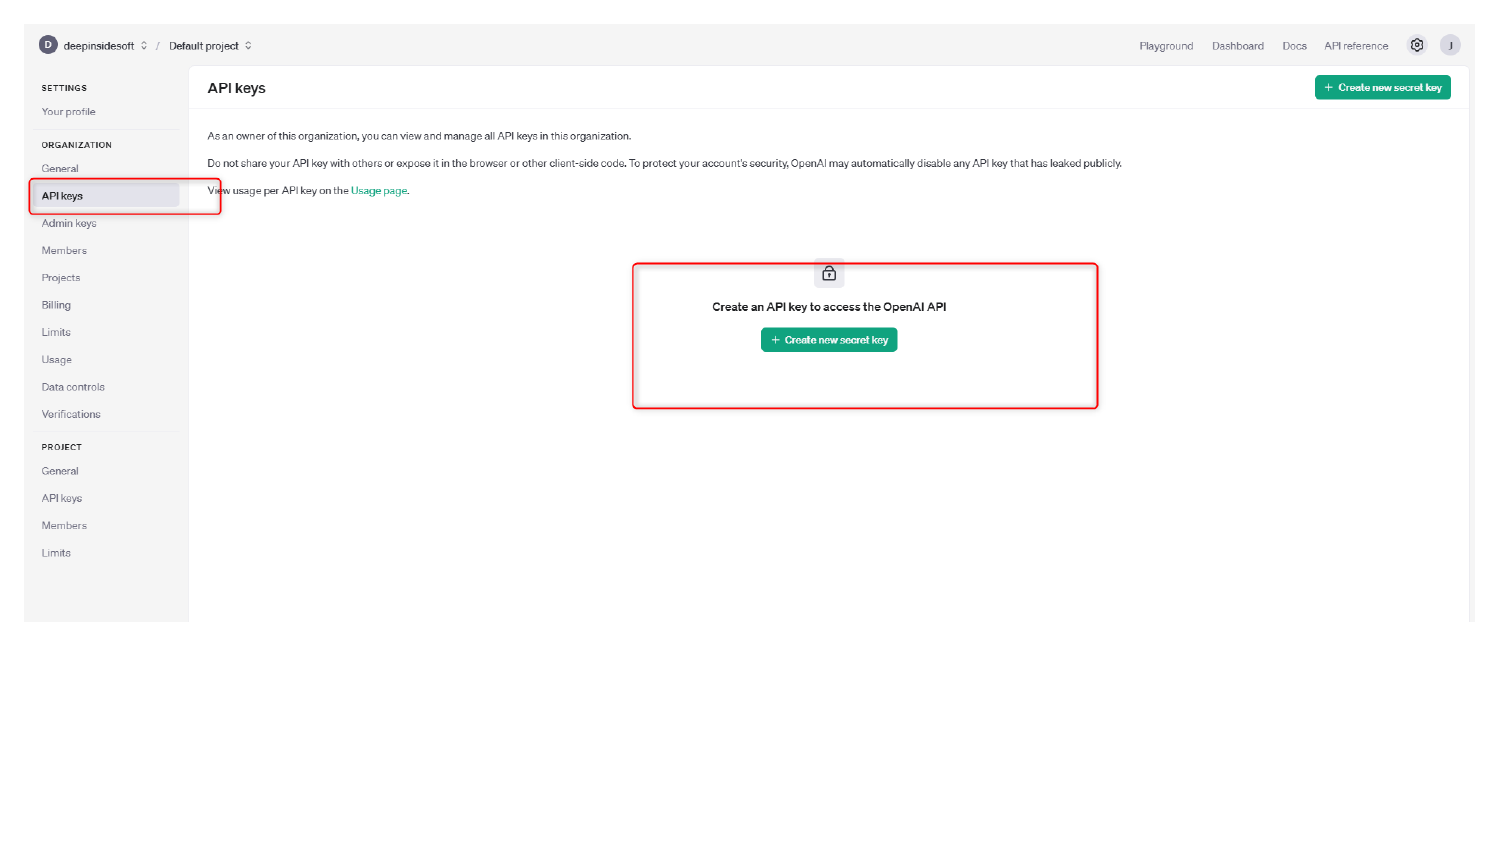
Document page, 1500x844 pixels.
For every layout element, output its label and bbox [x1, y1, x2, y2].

picture [24, 24, 1476, 622]
